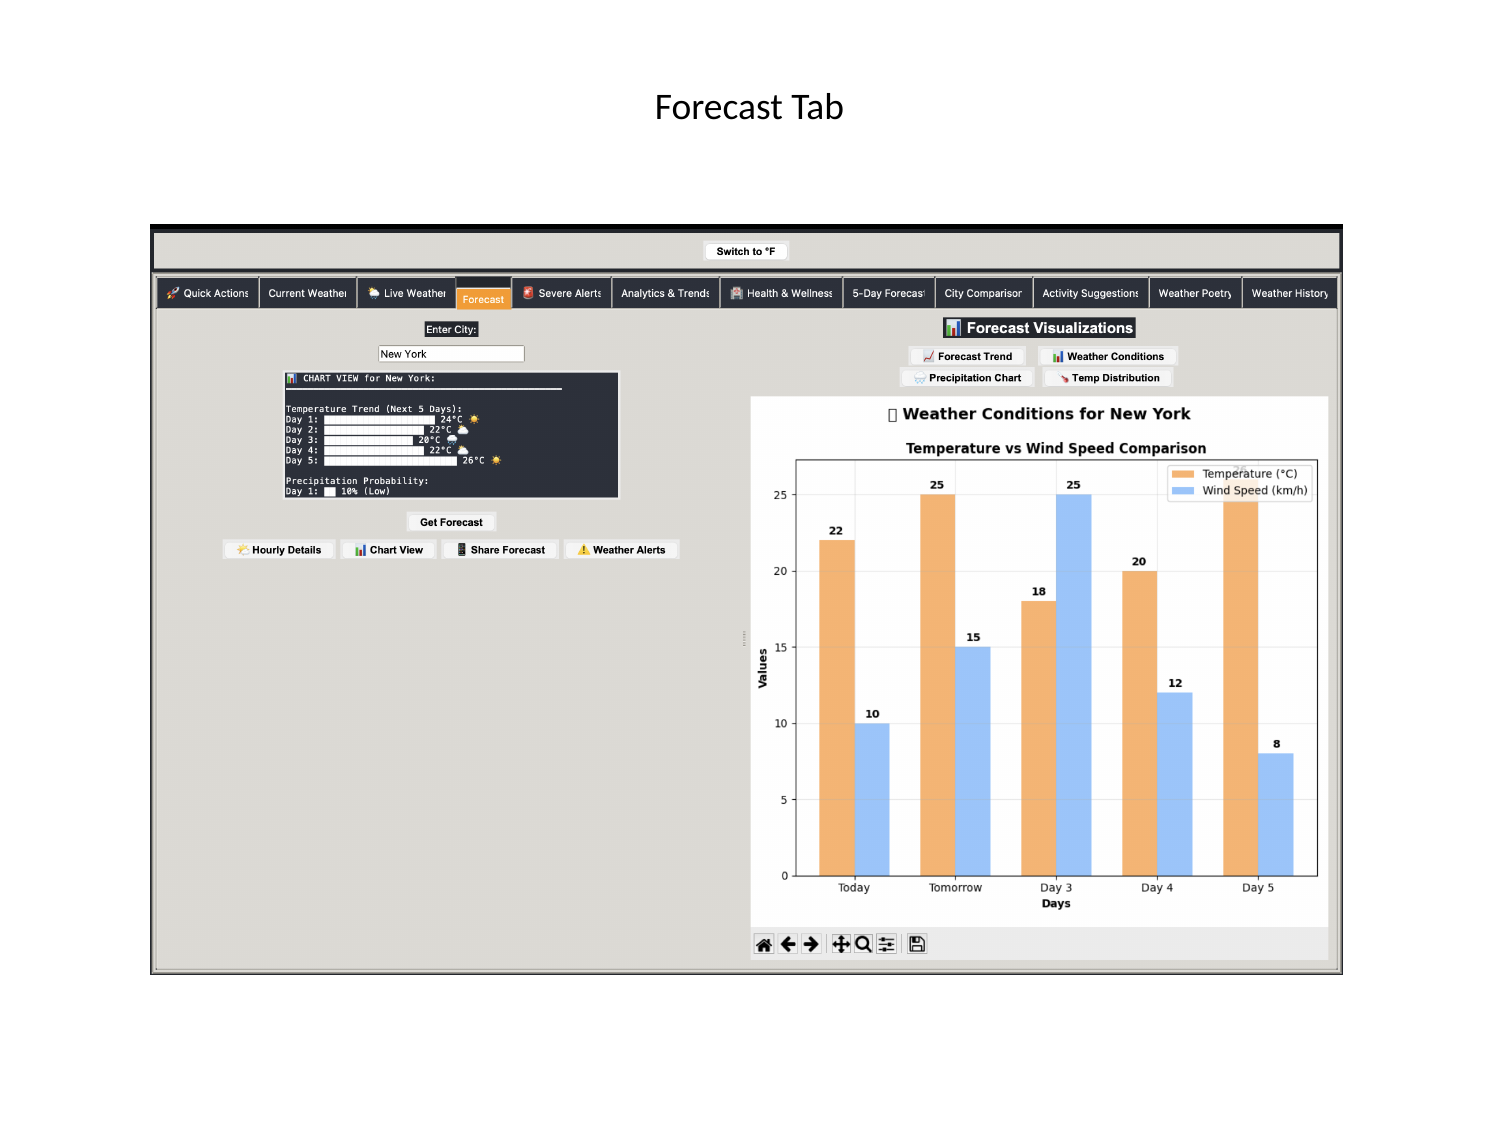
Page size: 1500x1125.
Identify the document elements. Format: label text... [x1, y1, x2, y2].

picture [149, 224, 1343, 976]
text_box Forecast Tab [640, 74, 860, 135]
